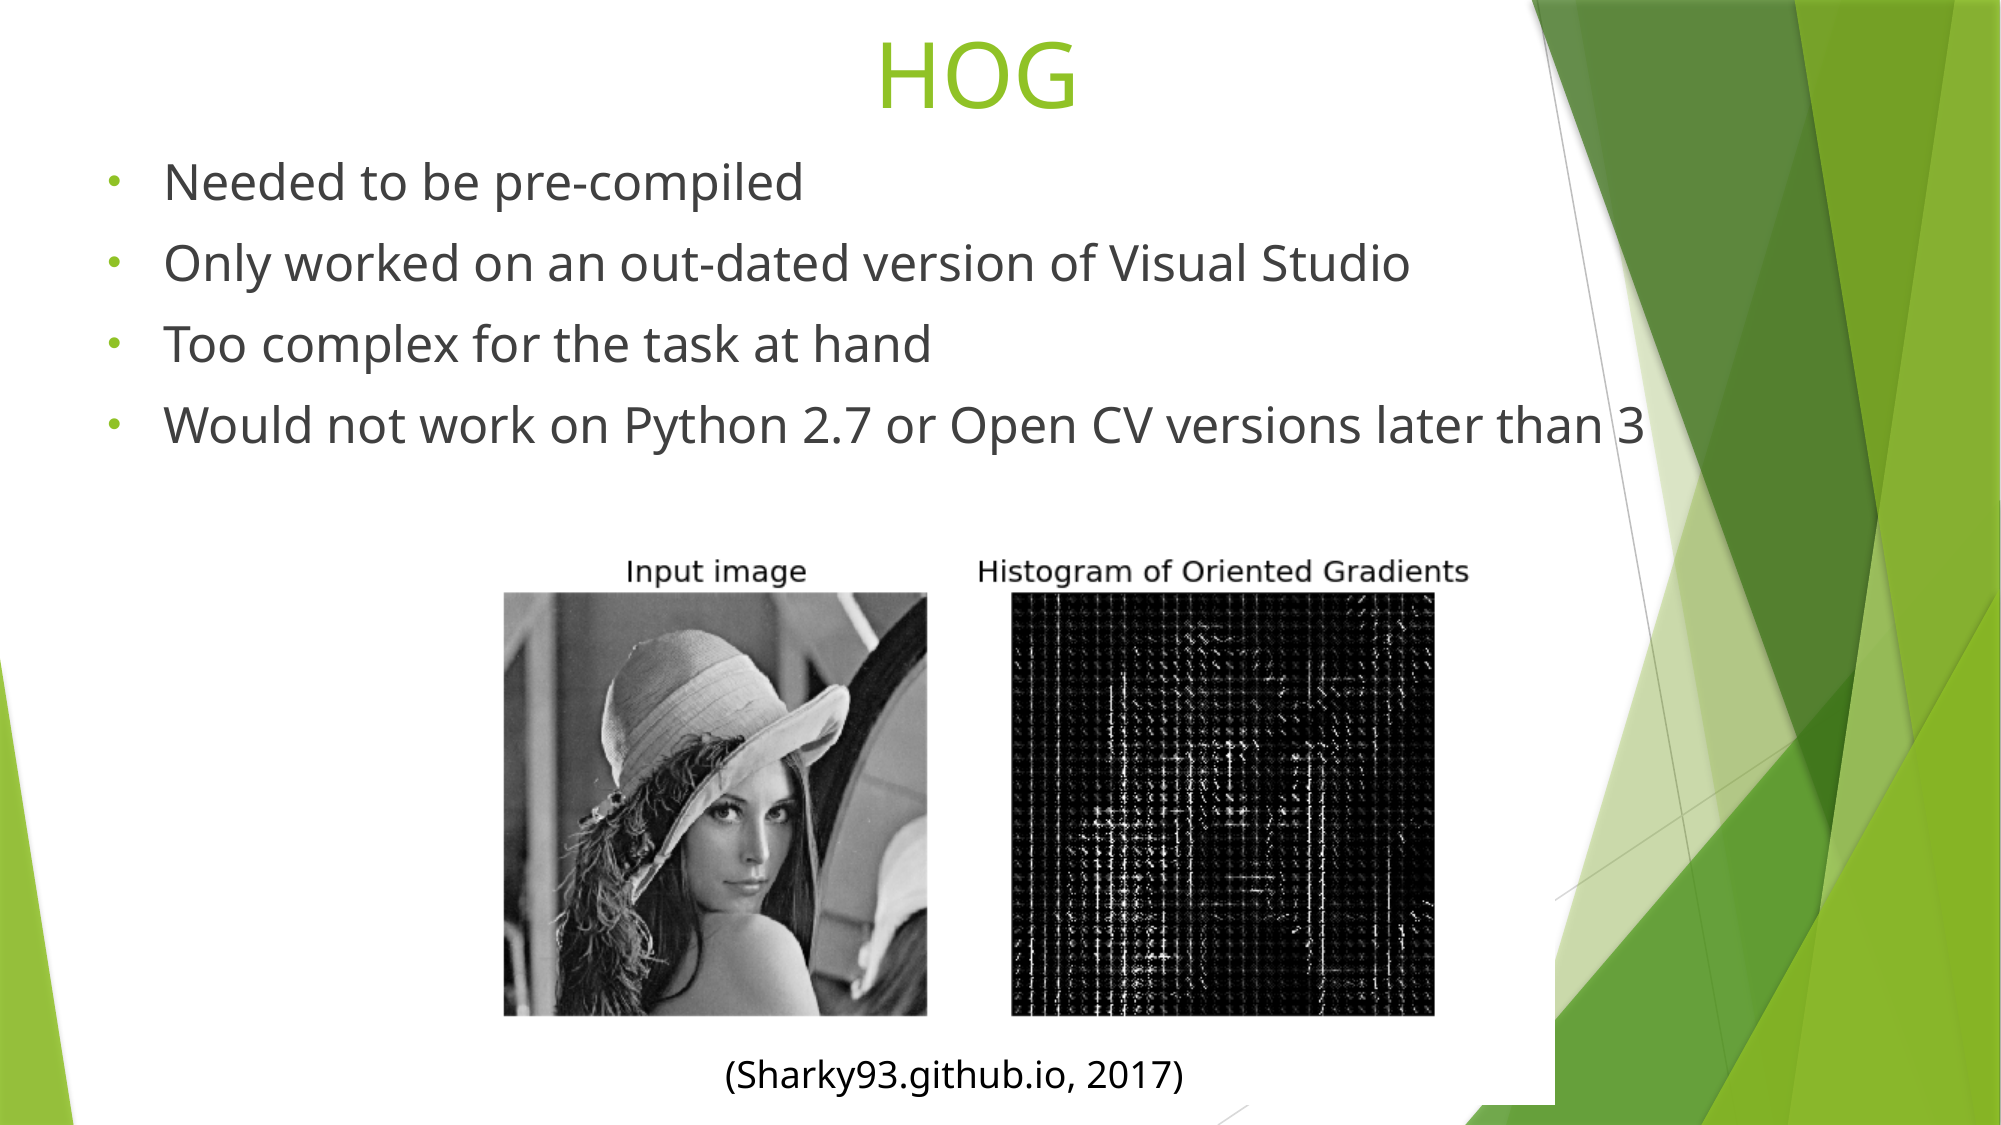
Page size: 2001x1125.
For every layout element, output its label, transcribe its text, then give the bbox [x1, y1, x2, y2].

list Needed to be pre-compiled Only worked on an out-dated version of Visual Studio Too complex for the task at hand Would not work on Python 2.7 or Open CV versions later than 3 [92, 143, 1863, 999]
title HOG [152, 0, 1803, 143]
picture [353, 504, 1555, 1106]
